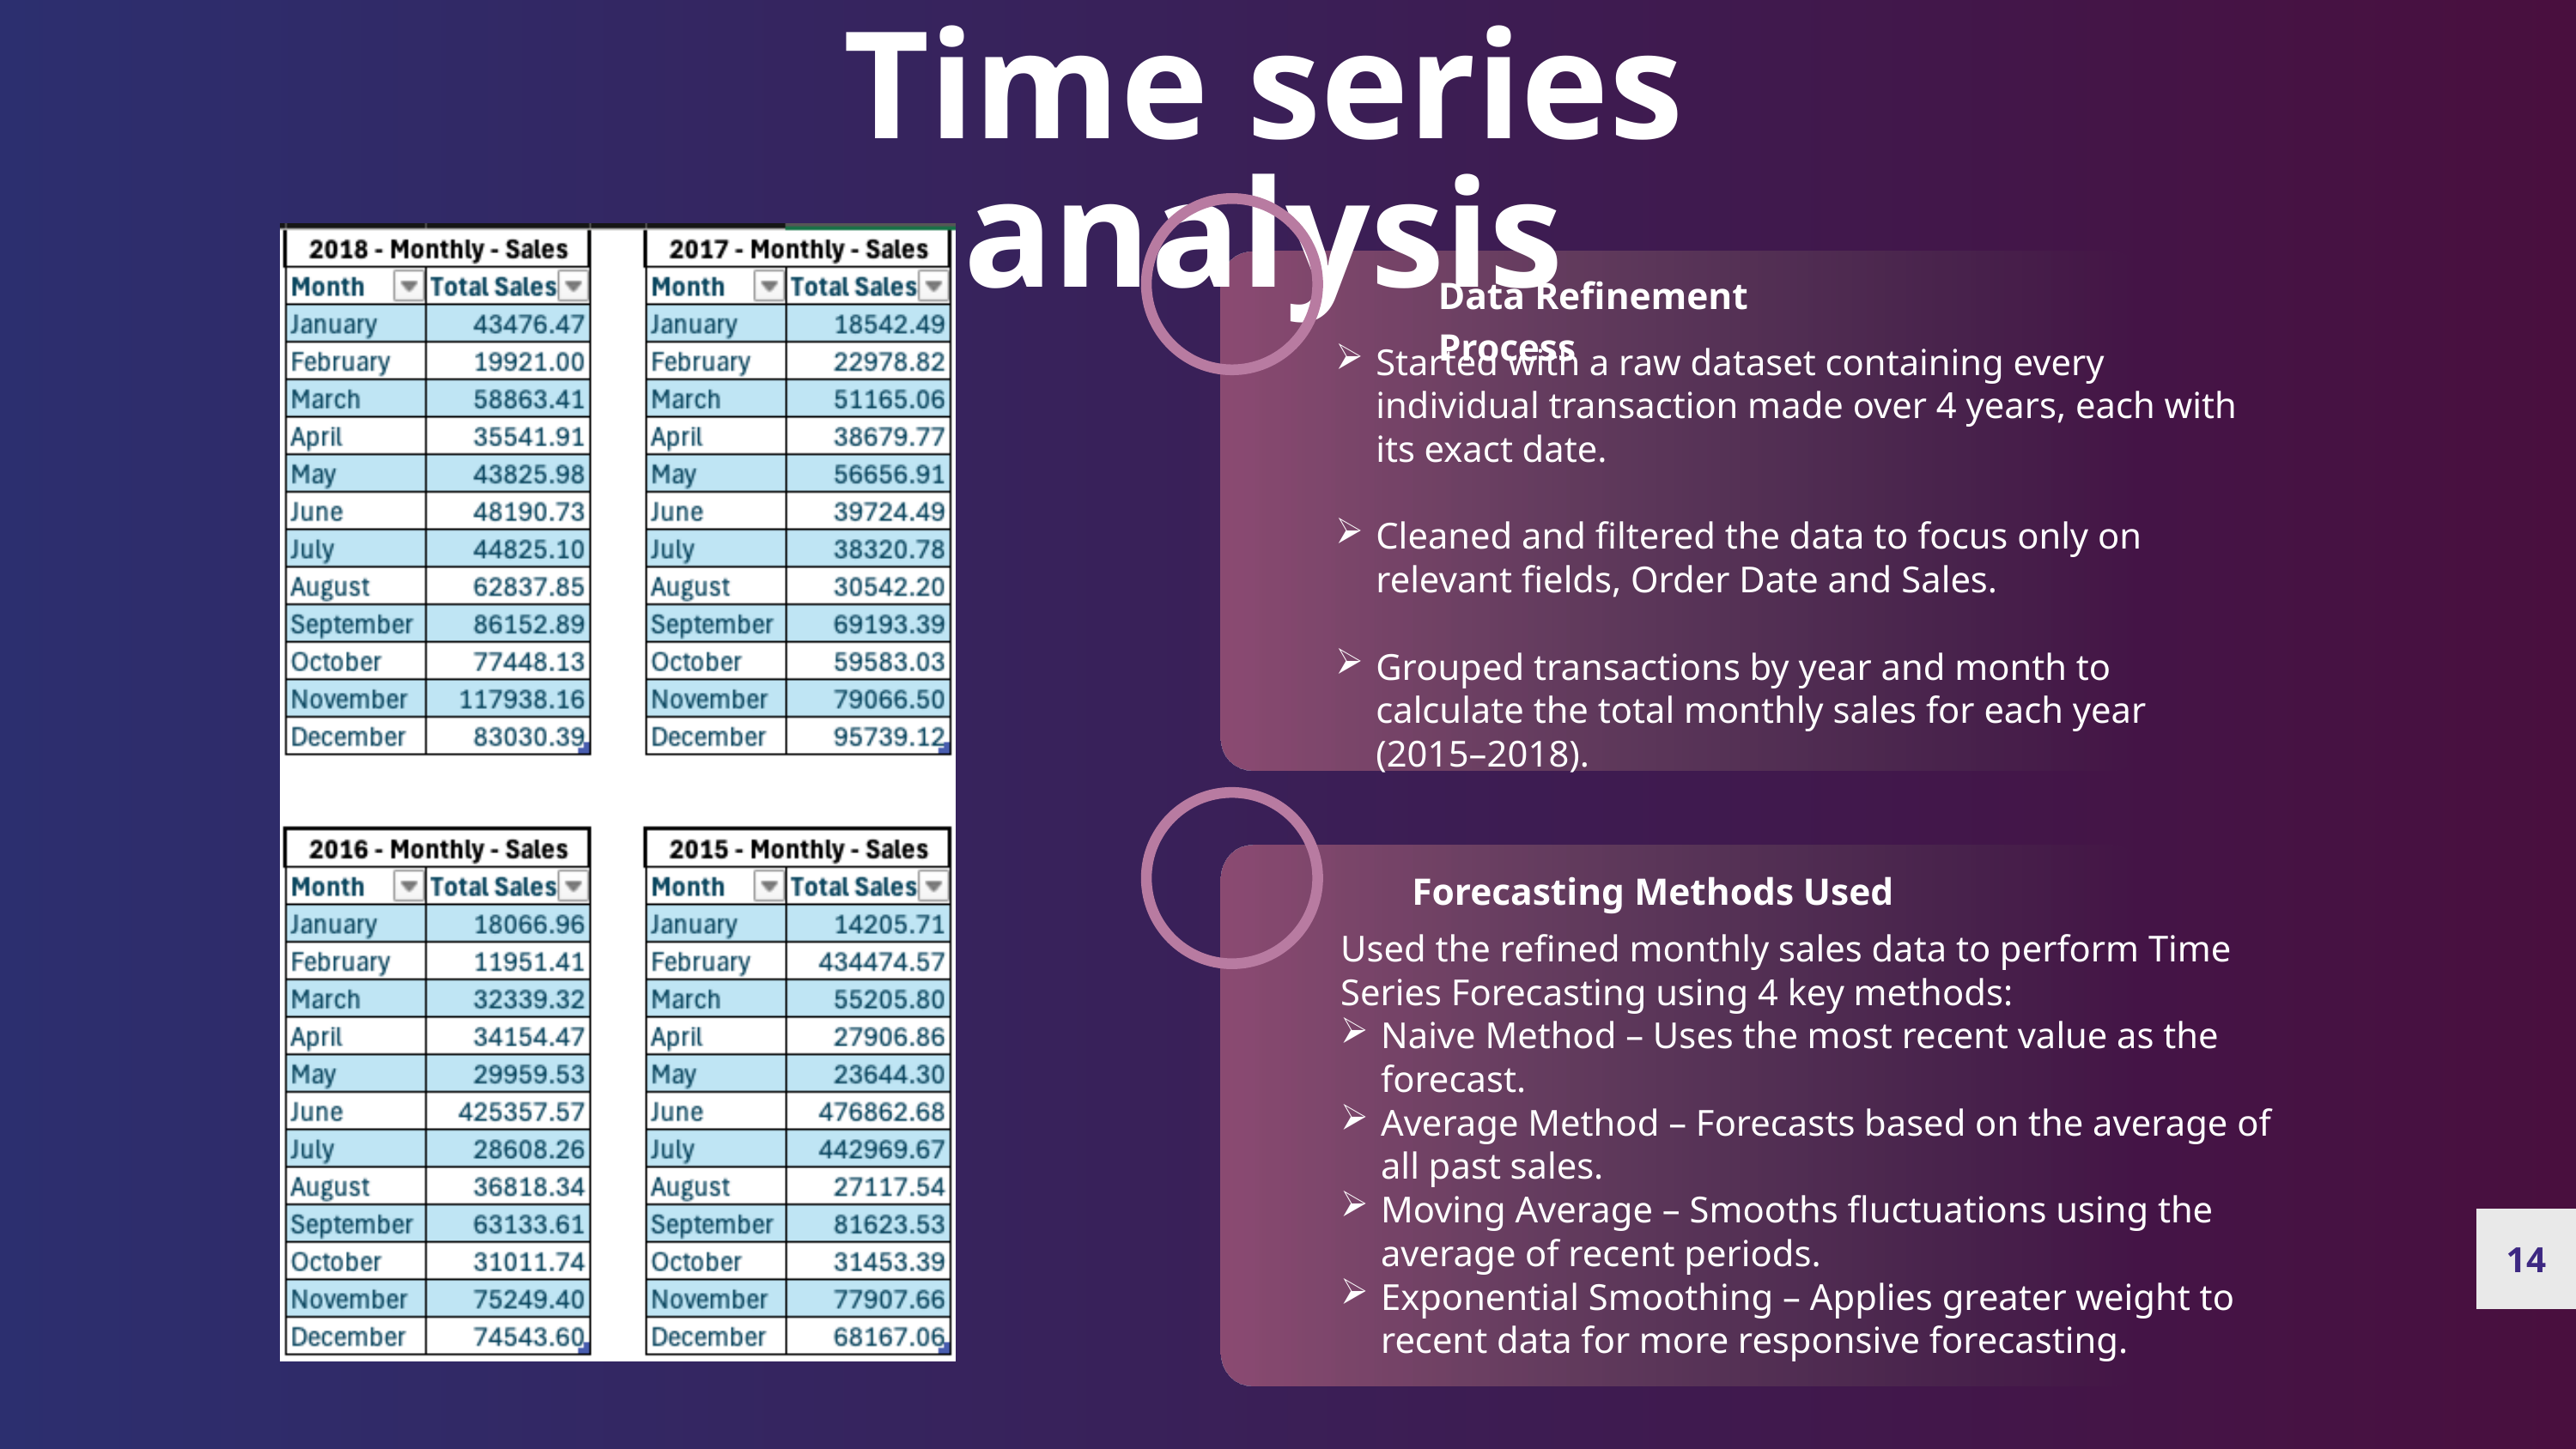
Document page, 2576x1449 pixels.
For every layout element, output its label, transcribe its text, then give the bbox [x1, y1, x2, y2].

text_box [1145, 197, 1318, 371]
picture [280, 223, 956, 1361]
text_box Started with a raw dataset containing every individual transaction made over 4 years, each with its exact date. Cleaned and filtered the data to focus only on relevant fields, Order Date and Sales. Grouped transactions by year and month to calculate the total monthly sales for each year (2015–2018). [2147, 338, 2258, 774]
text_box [2476, 1209, 2576, 1309]
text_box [1145, 791, 1318, 964]
text_box Time series analysis [748, 19, 1779, 318]
text_box Used the refined monthly sales data to perform Time Series Forecasting using 4 key methods: Naive Method – Uses the most recent value as the forecast. Average Method – Forecasts based on the average of all past sales. Moving Average – Smooths fluctuations using the average of recent periods. Exponential Smoothing – Applies greater weight to recent data for more responsive forecasting. [2148, 925, 2296, 1361]
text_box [1220, 251, 2143, 771]
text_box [1220, 844, 2143, 1387]
